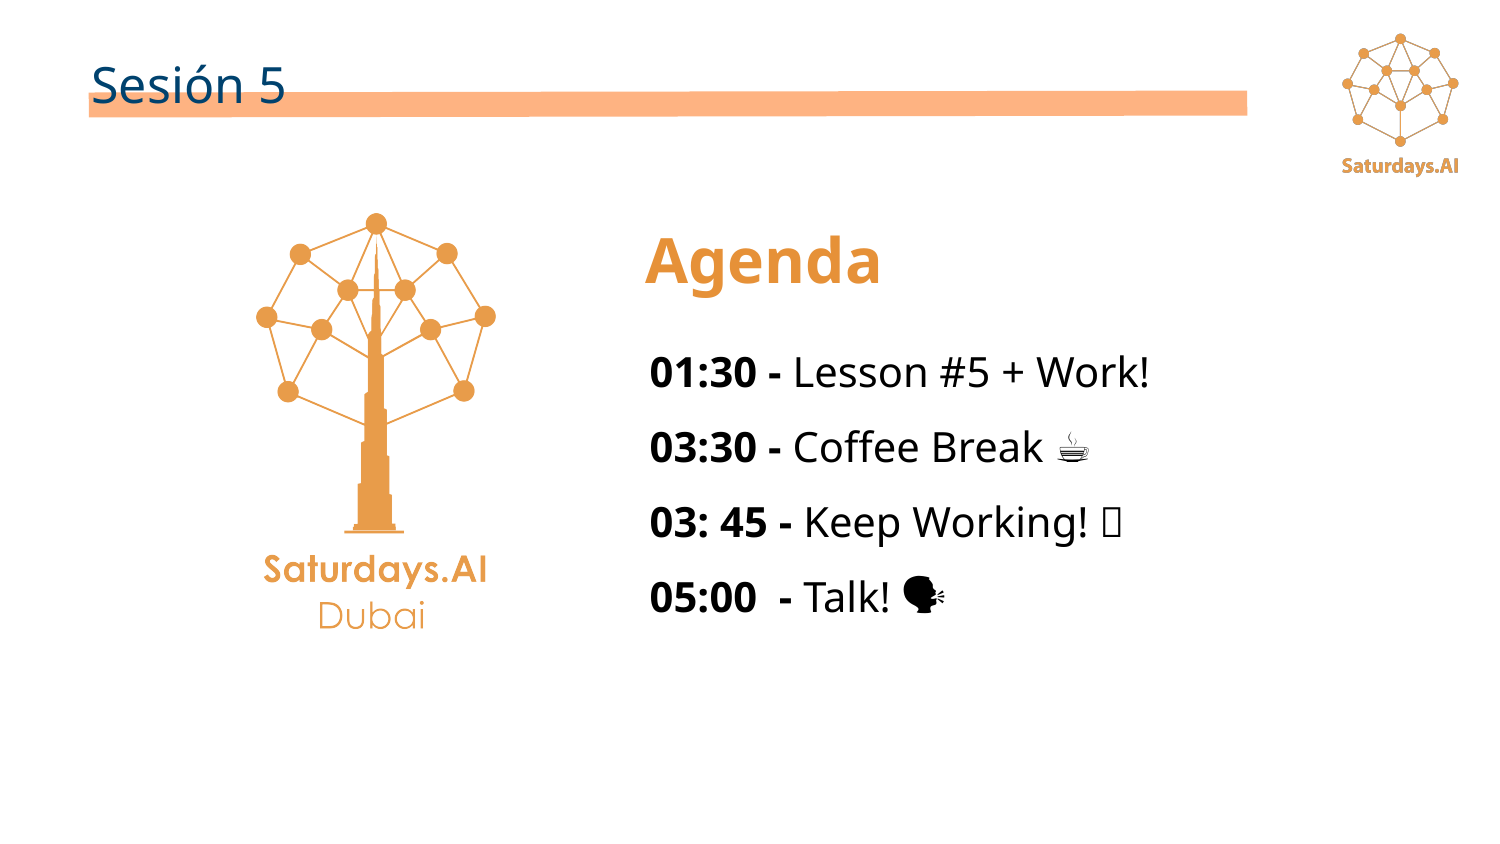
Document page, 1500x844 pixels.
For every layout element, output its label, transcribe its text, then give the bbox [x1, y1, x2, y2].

text_box Agenda [630, 213, 961, 318]
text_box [88, 102, 1248, 106]
text_box 01:30 - Lesson #5 + Work! 03:30 - Coffee Break ☕️ 03: 45 - Keep Working! 🚀 05:00 - Talk! 🗣 [634, 313, 1301, 608]
picture [1328, 23, 1470, 185]
text_box Sesión 5 [88, 114, 328, 123]
picture [255, 213, 496, 640]
text_box Sesión 5 [88, 50, 328, 102]
